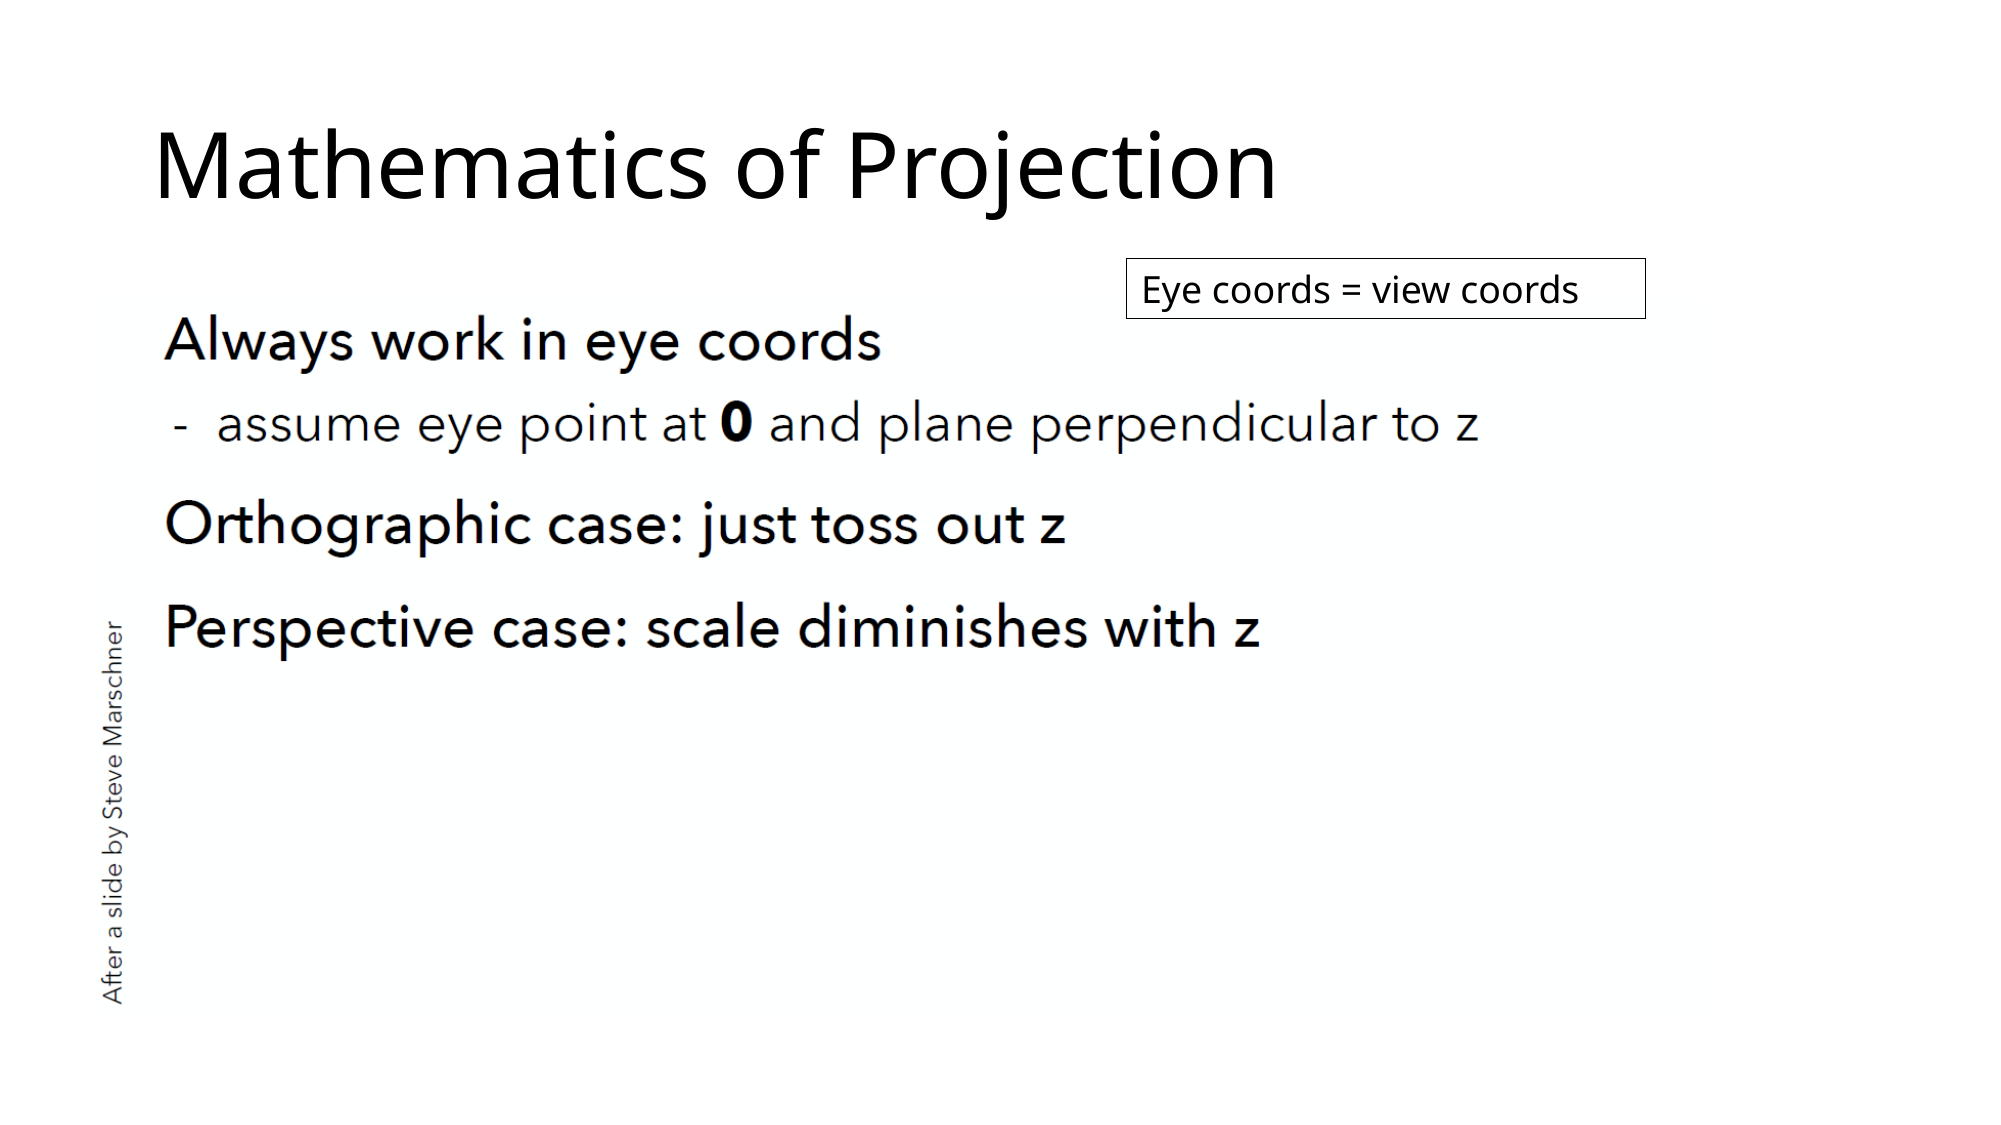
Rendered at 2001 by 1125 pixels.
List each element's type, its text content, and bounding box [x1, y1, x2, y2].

text_box Eye coords = view coords [1126, 258, 1646, 299]
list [91, 299, 1710, 1014]
title Mathematics of Projection [137, 59, 1863, 278]
